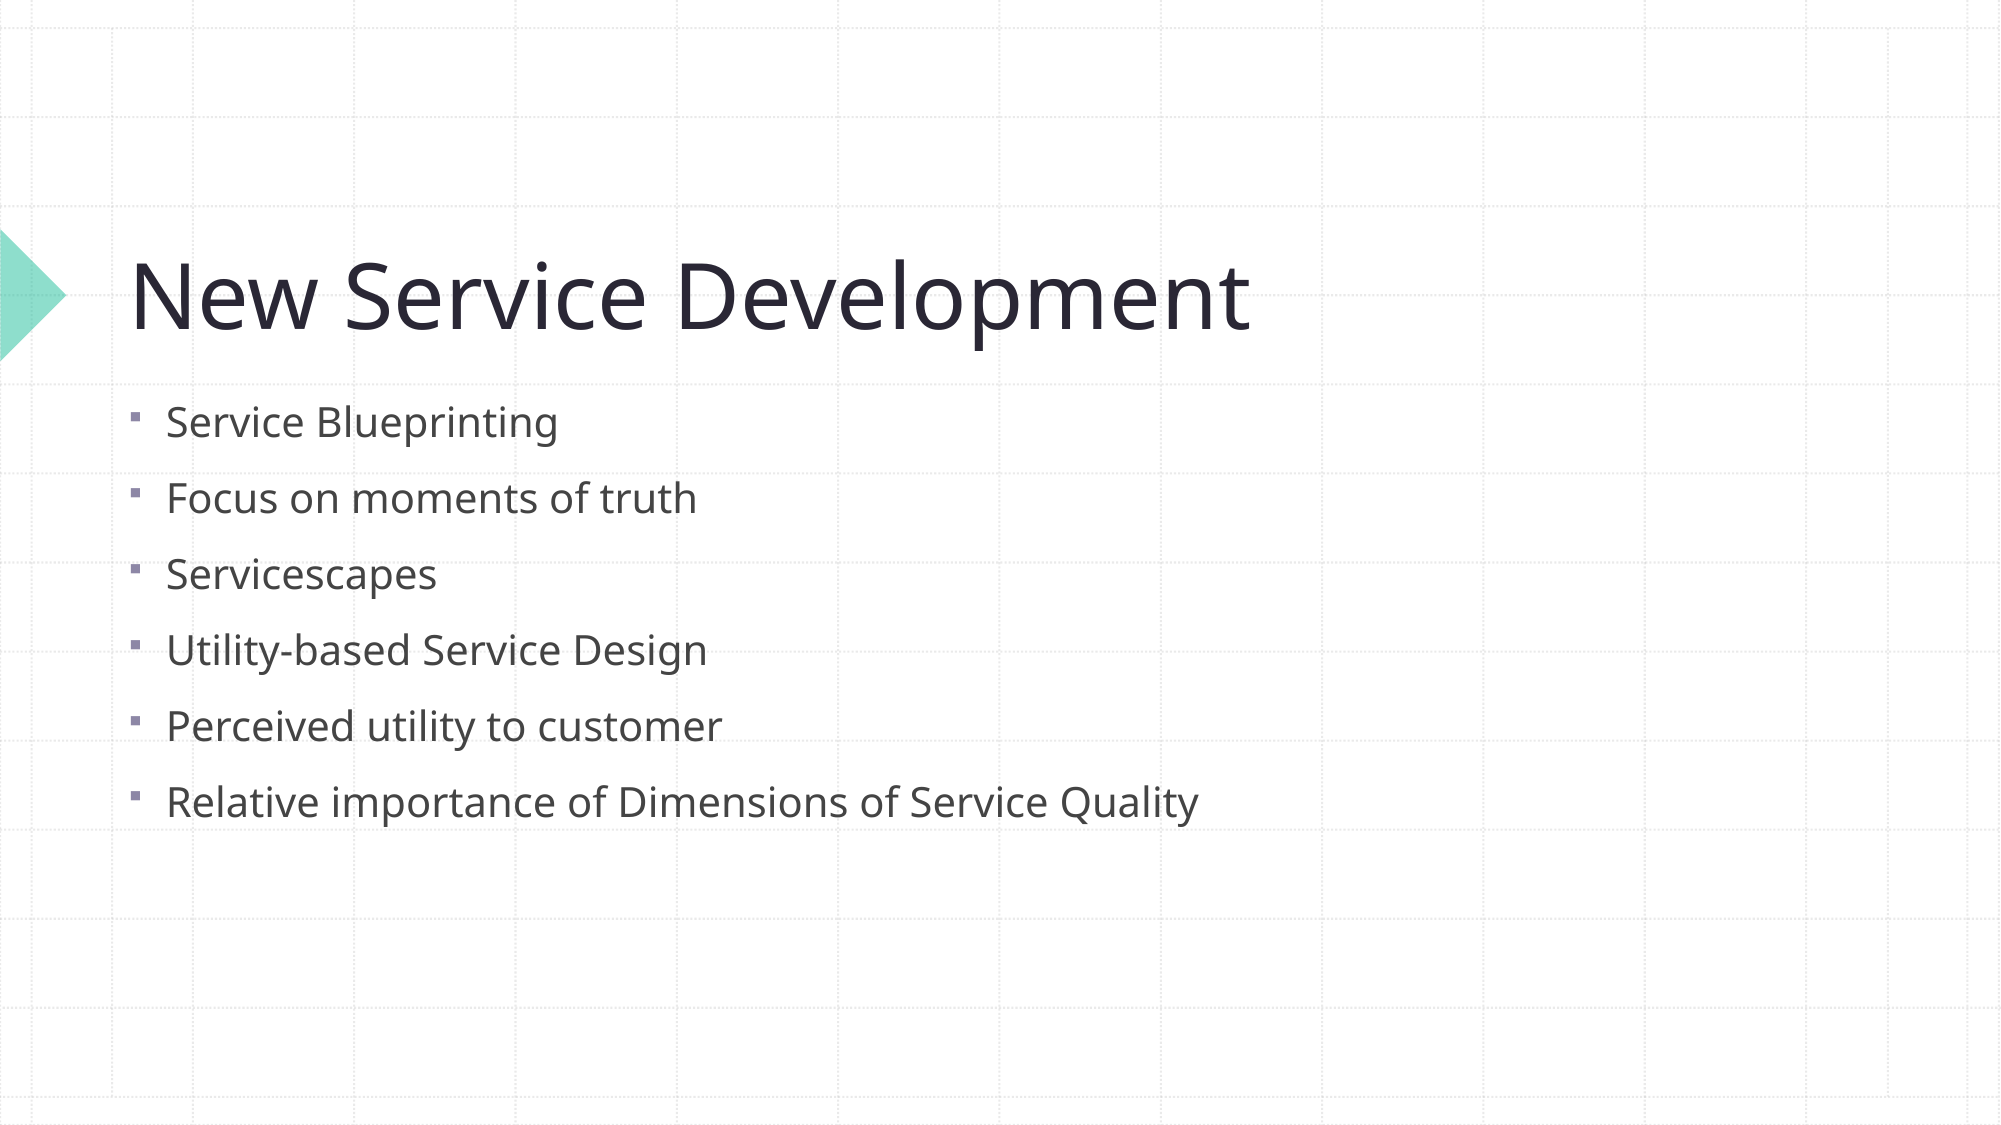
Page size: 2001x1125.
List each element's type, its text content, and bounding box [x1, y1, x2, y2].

title New Service Development [113, 119, 1808, 356]
list Service Blueprinting Focus on moments of truth Servicescapes Utility-based Service Design Perceived utility to customer Relative importance of Dimensions of Service Quality [113, 383, 1808, 969]
